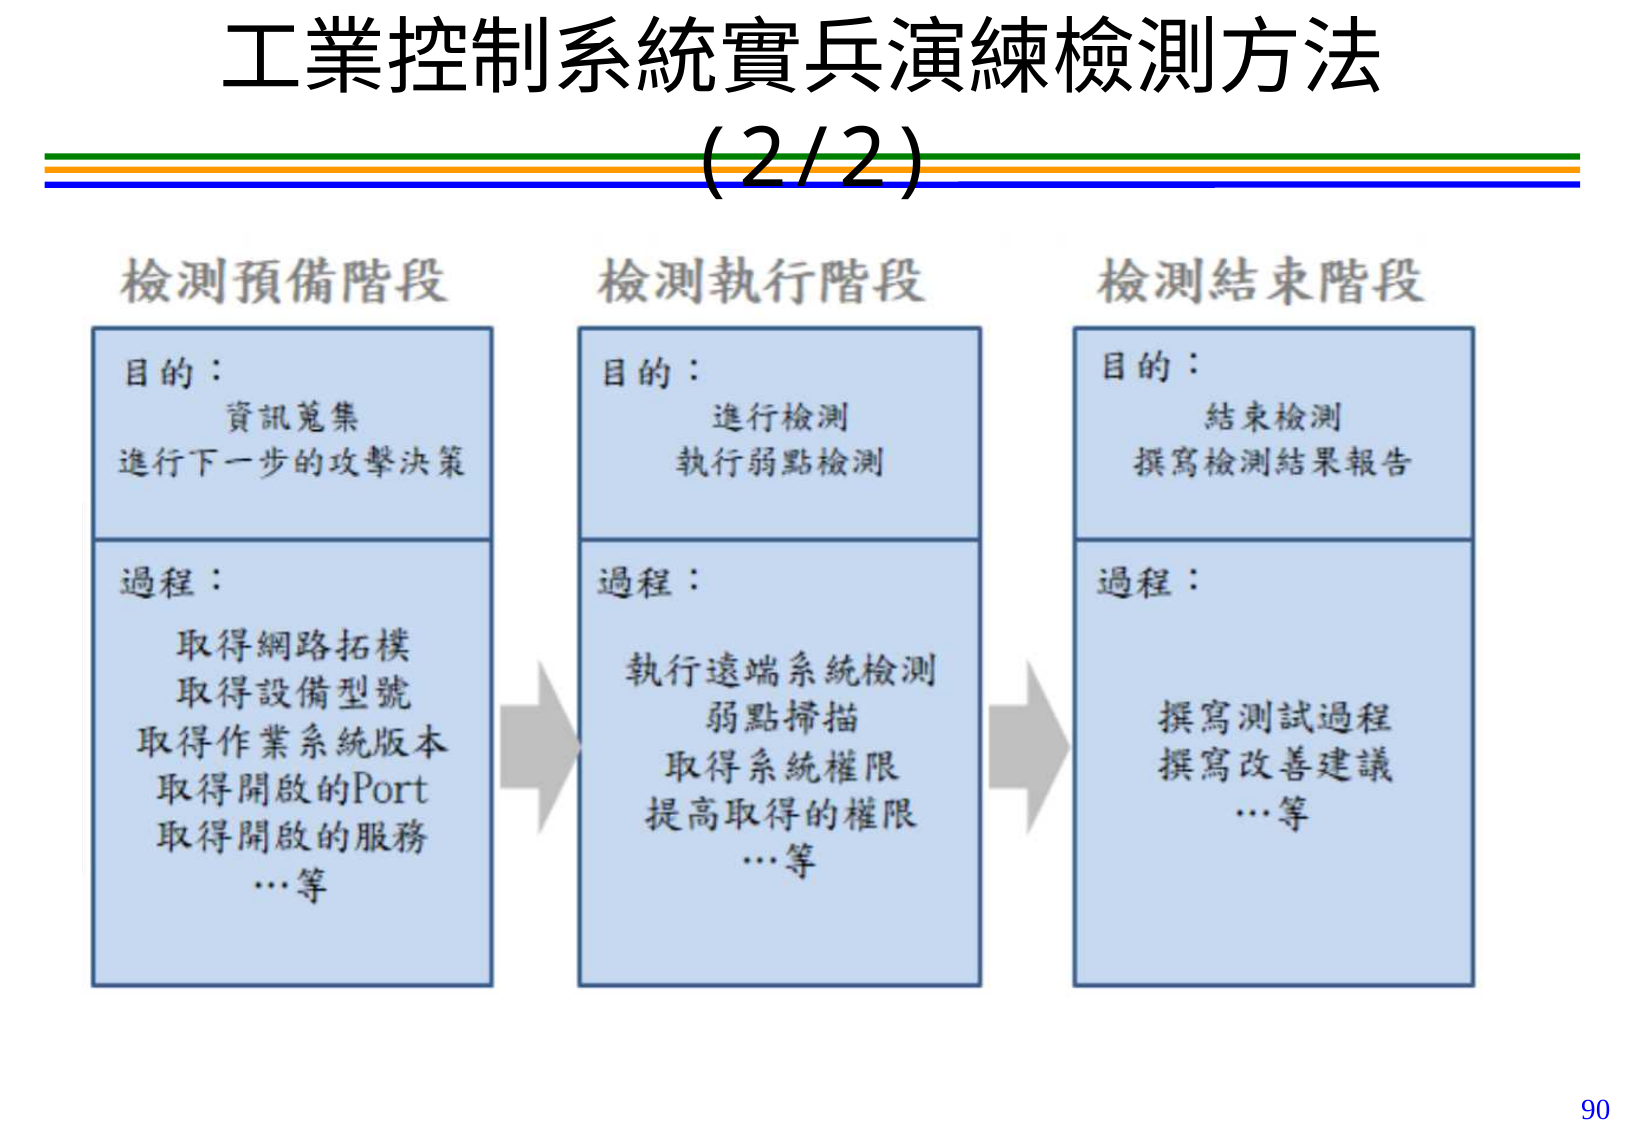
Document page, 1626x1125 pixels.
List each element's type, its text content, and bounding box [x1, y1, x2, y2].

picture [81, 231, 1487, 1000]
slide_number 90 [1246, 1082, 1625, 1119]
title 工業控制系統實兵演練檢測方法(2/2) [81, 45, 1544, 161]
